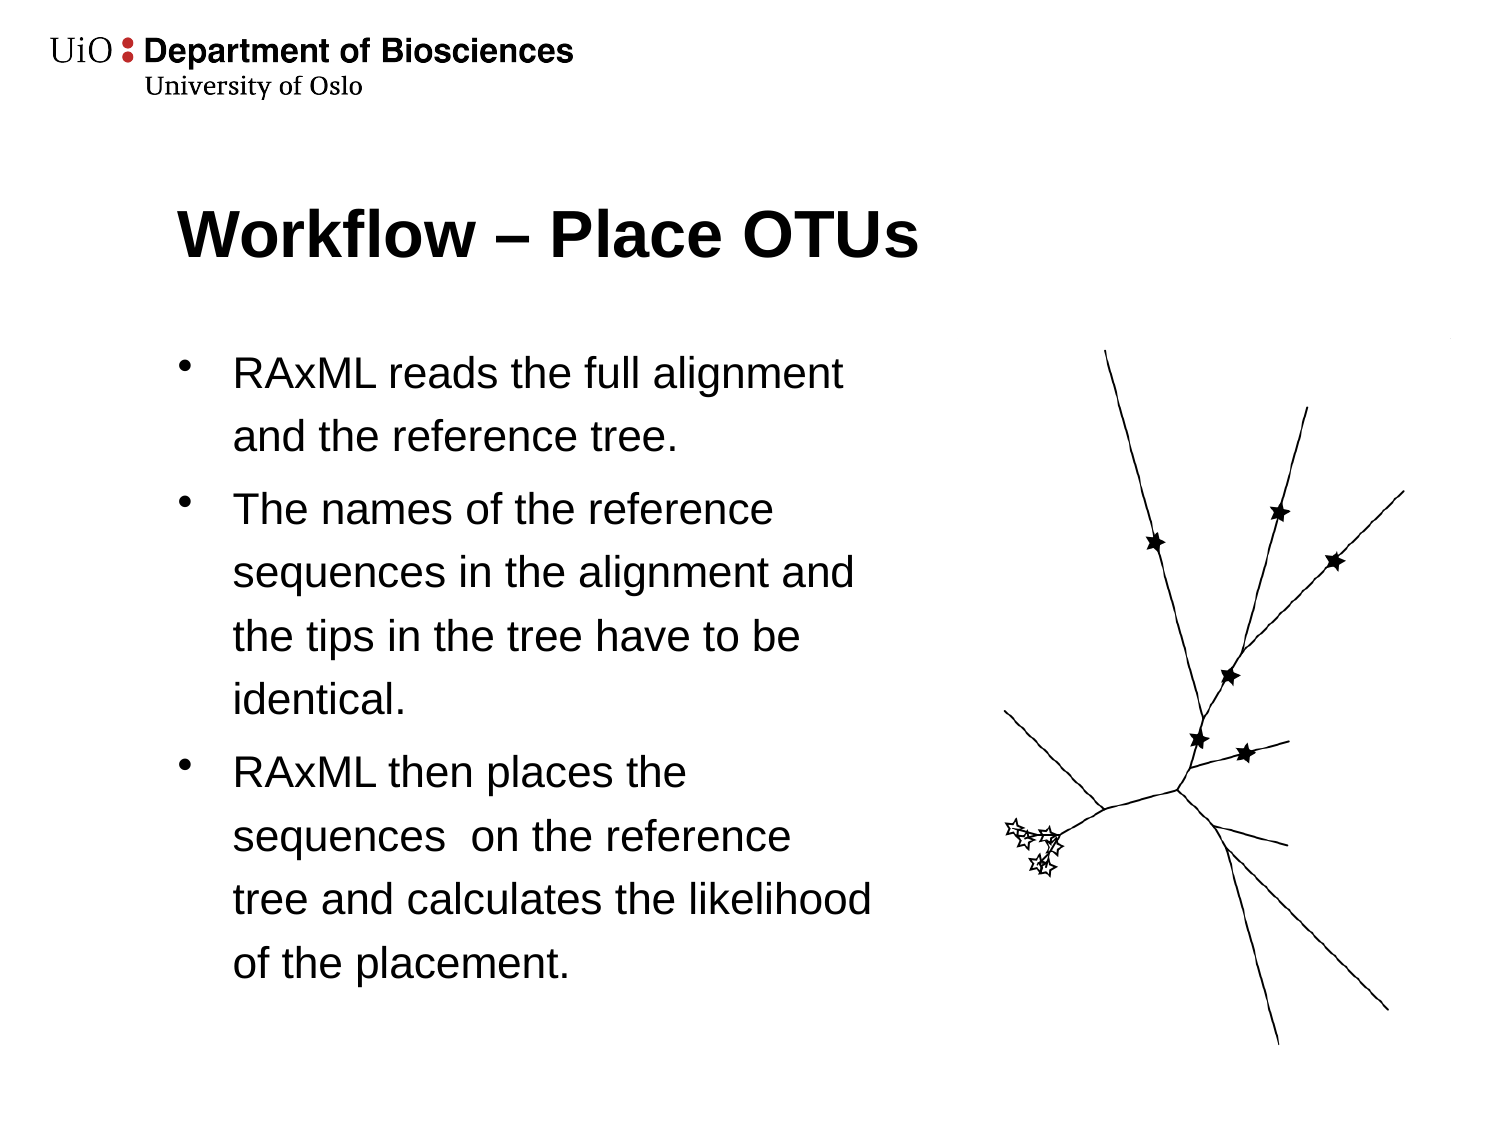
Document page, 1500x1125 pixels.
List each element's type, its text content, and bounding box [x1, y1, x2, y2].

picture [50, 37, 573, 100]
title Workflow – Place OTUs [162, 137, 1425, 325]
list RAxML reads the full alignment and the reference tree. The names of the reference sequences in the alignment and the tips in the tree have to be identical. RAxML then places the sequences on the reference tree and calculates the likelihood of the placement. [162, 325, 895, 1001]
picture [957, 338, 1451, 1057]
